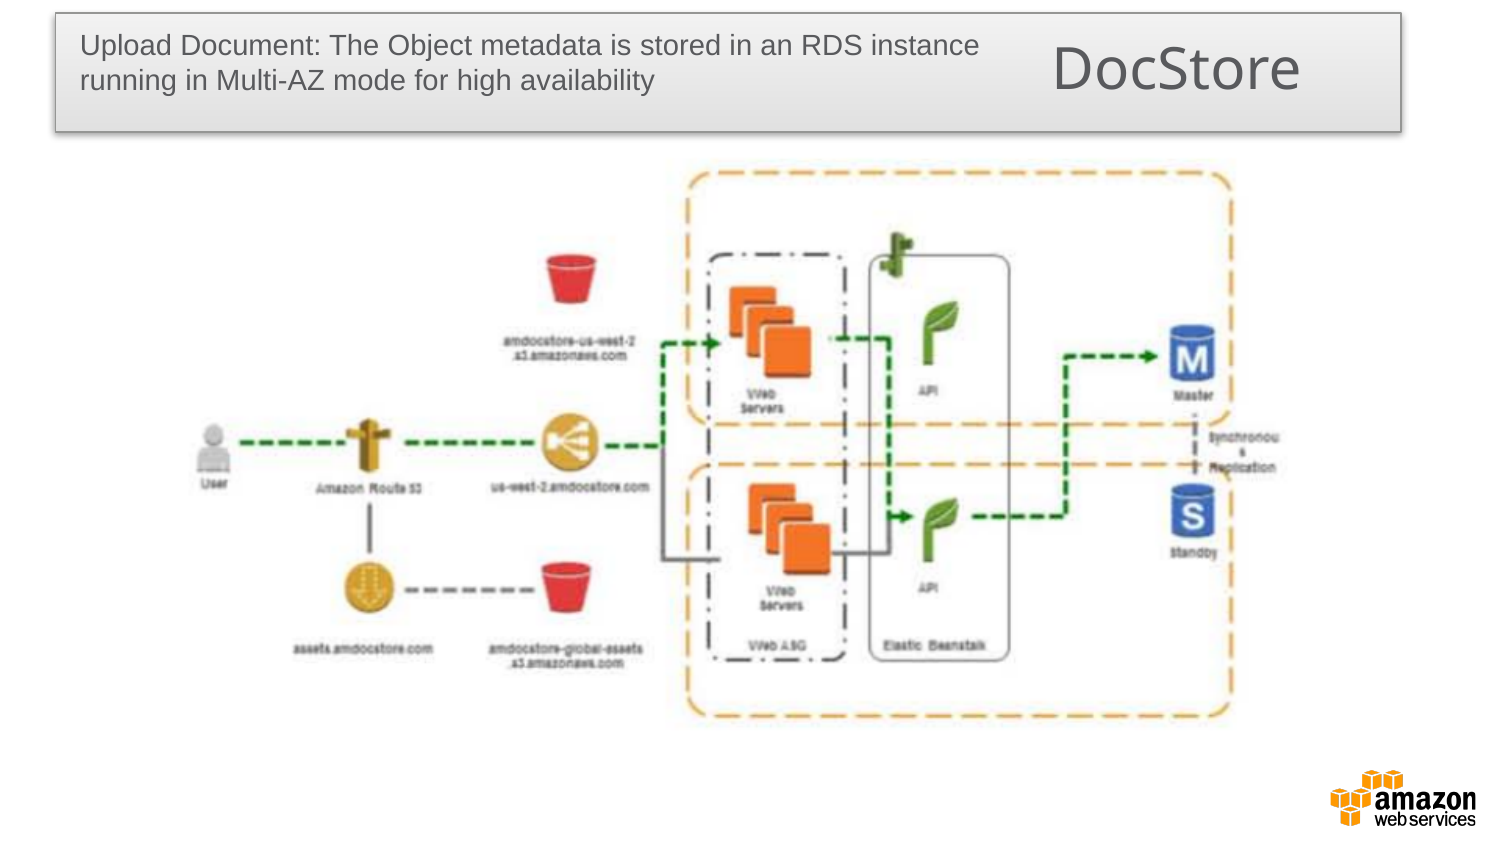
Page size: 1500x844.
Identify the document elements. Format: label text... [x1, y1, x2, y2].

list DocStore [1049, 23, 1391, 132]
title [55, 12, 1402, 133]
picture [177, 156, 1323, 737]
text_box Upload Document: The Object metadata is stored in an RDS instance running in Multi-AZ mode for high availability [64, 19, 1049, 137]
